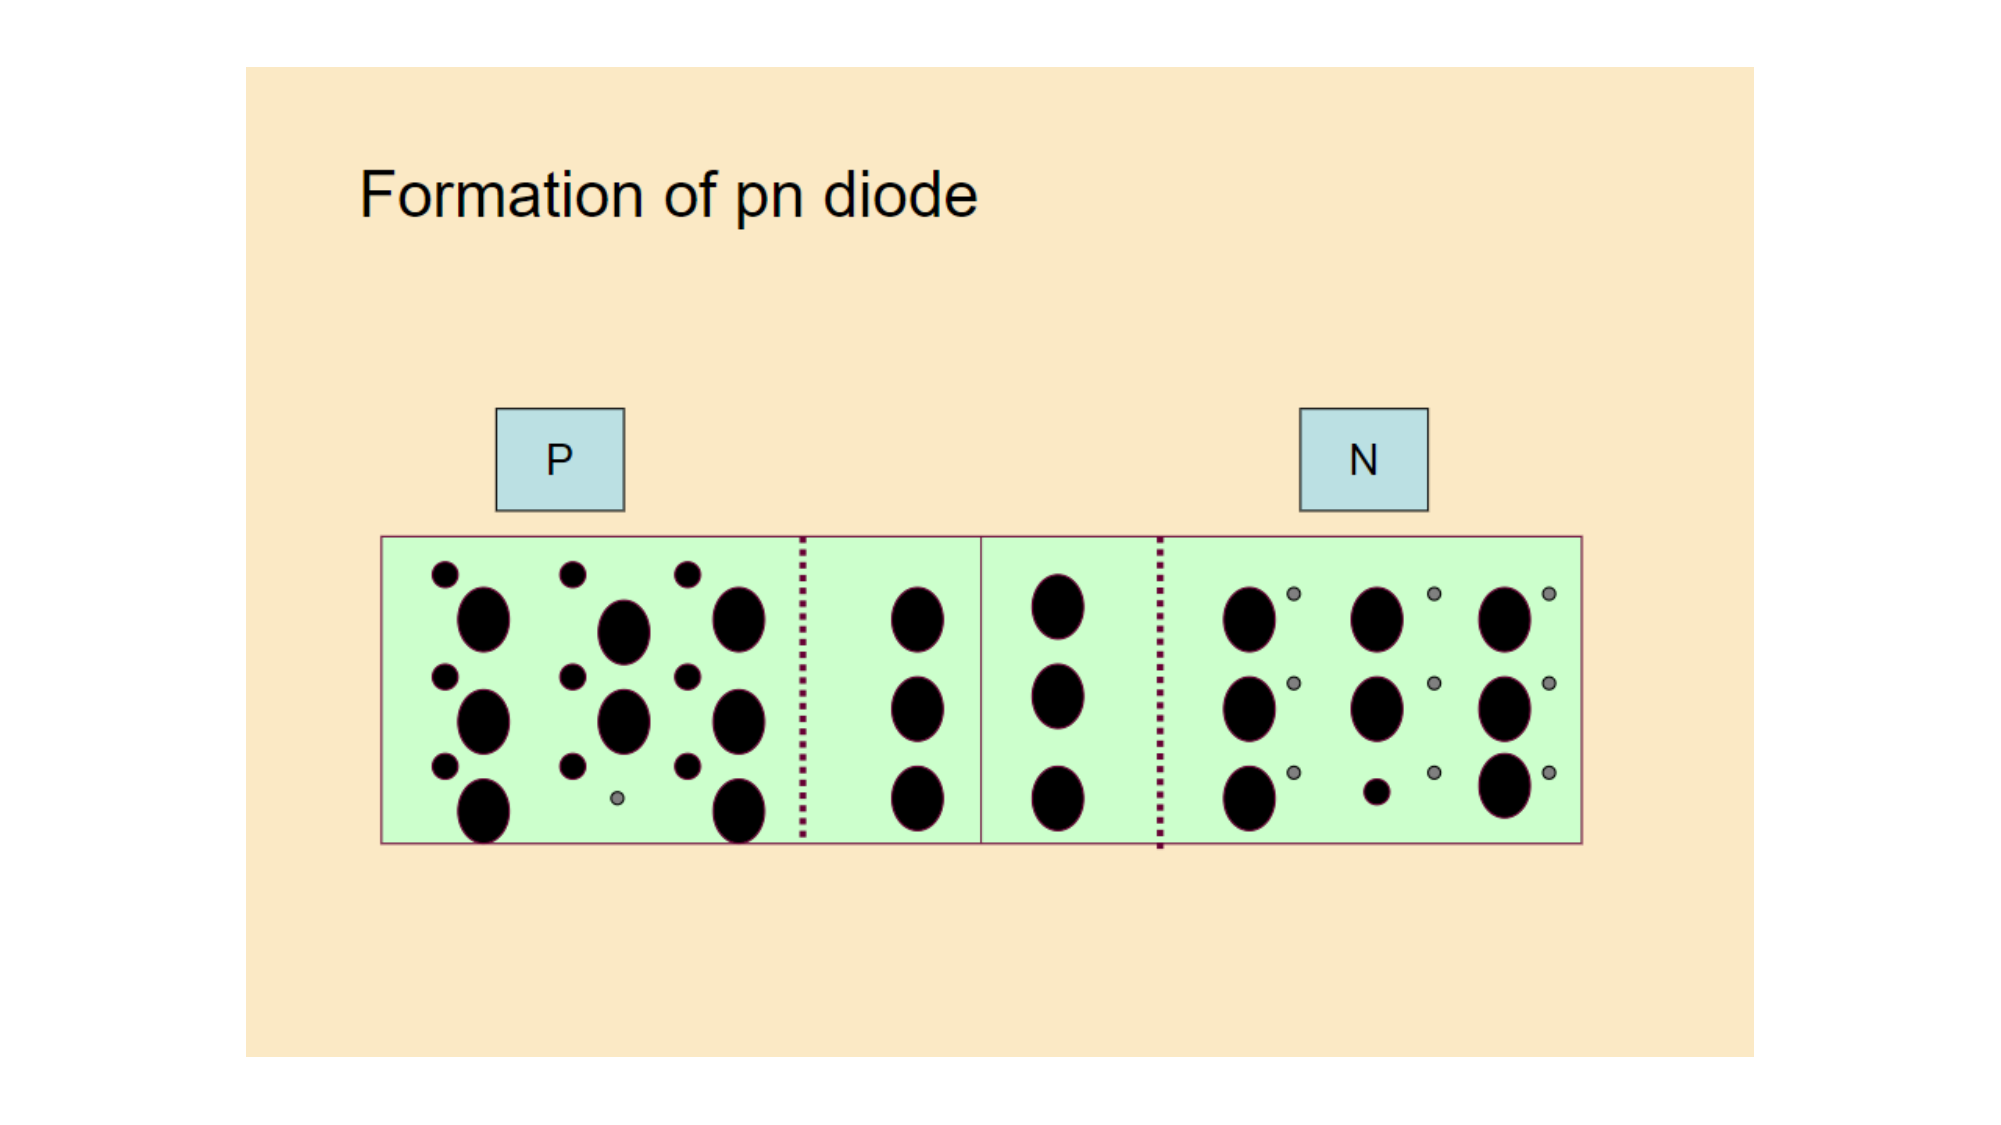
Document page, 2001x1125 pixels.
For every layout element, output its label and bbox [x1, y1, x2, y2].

picture [245, 67, 1754, 1057]
